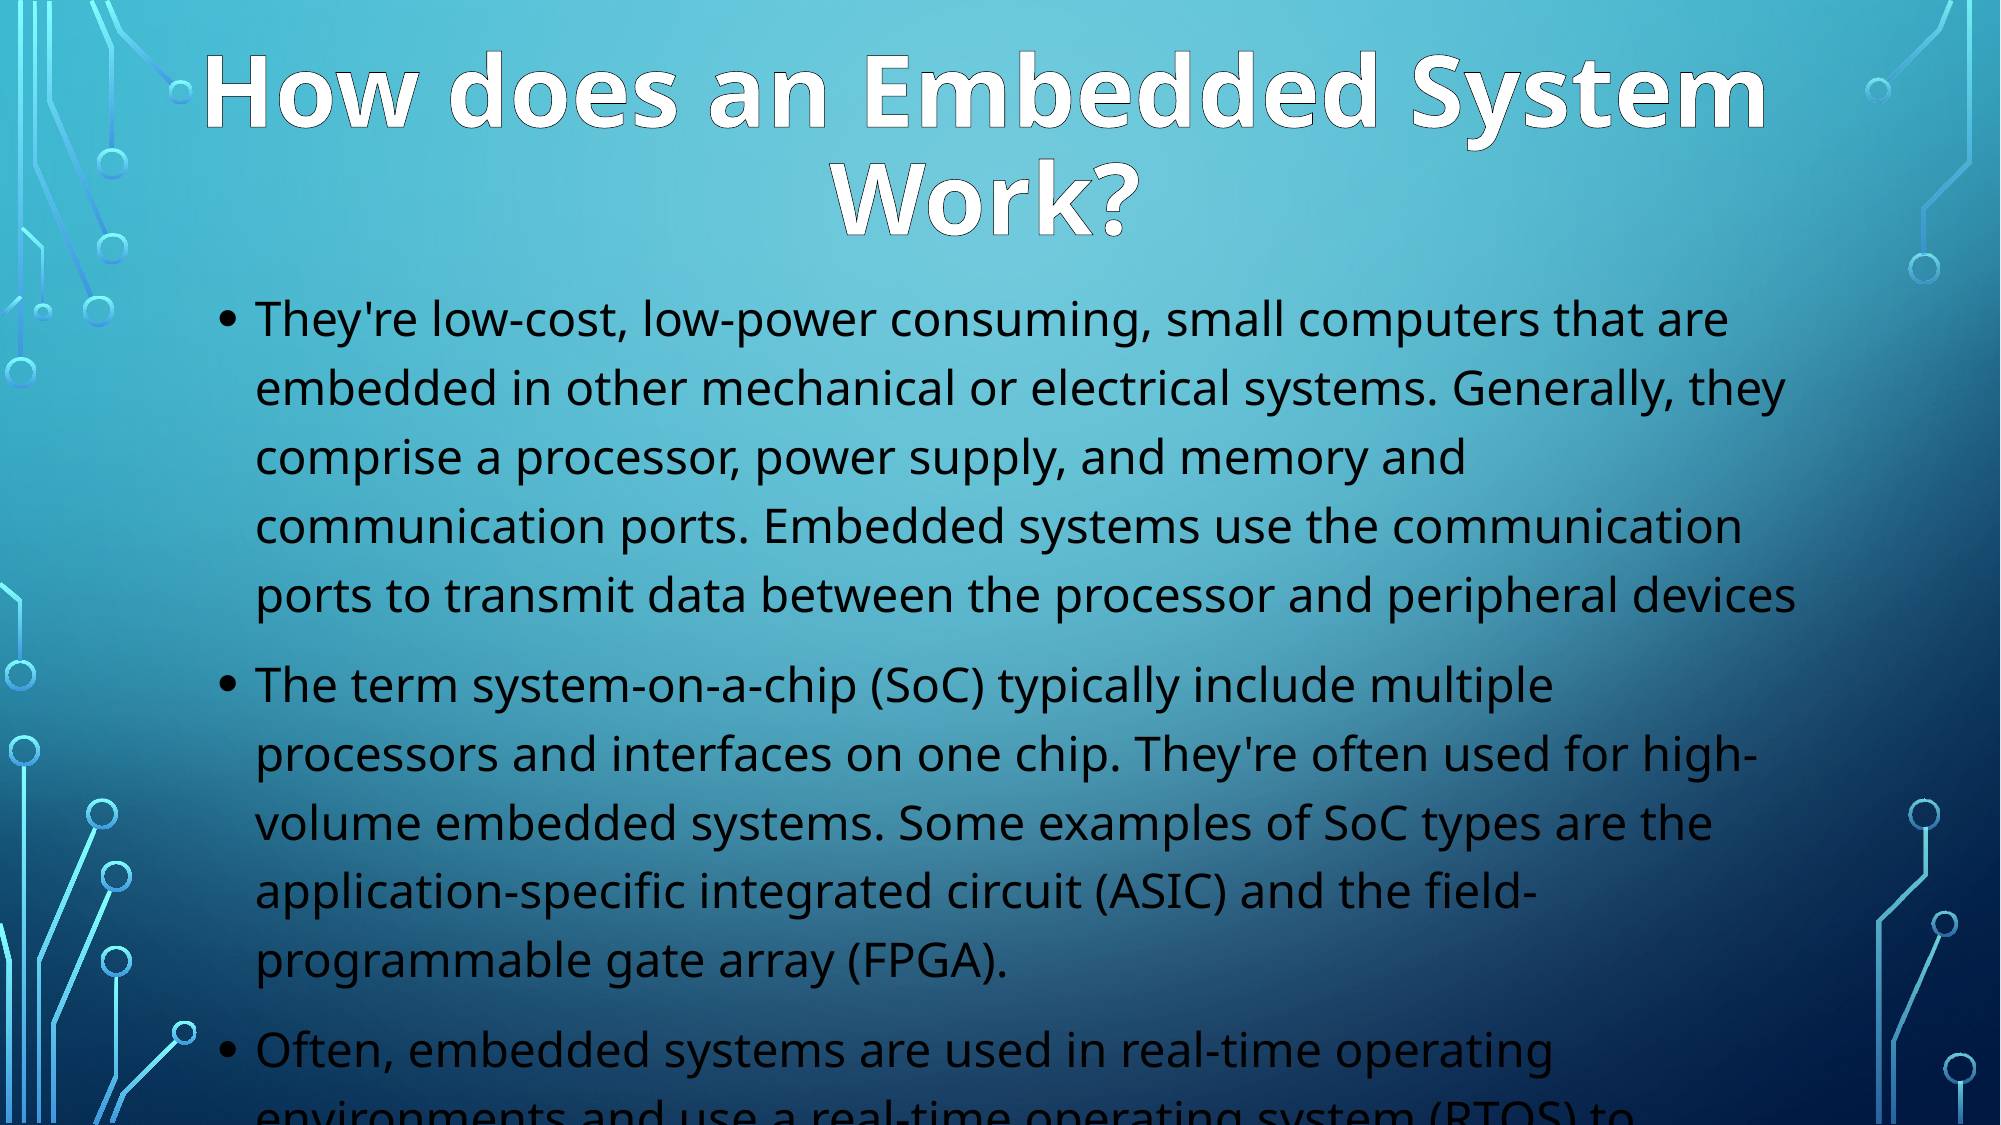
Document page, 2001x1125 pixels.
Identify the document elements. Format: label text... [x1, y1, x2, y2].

list They're low-cost, low-power consuming, small computers that are embedded in other mechanical or electrical systems. Generally, they comprise a processor, power supply, and memory and communication ports. Embedded systems use the communication ports to transmit data between the processor and peripheral devices The term system-on-a-chip (SoC) typically include multiple processors and interfaces on one chip. They're often used for high-volume embedded systems. Some examples of SoC types are the application-specific integrated circuit (ASIC) and the field-programmable gate array (FPGA). Often, embedded systems are used in real-time operating environments and use a real-time operating system (RTOS) to communicate with the hardware. [202, 269, 1828, 1079]
title How does an Embedded System Work? [172, 27, 1798, 270]
